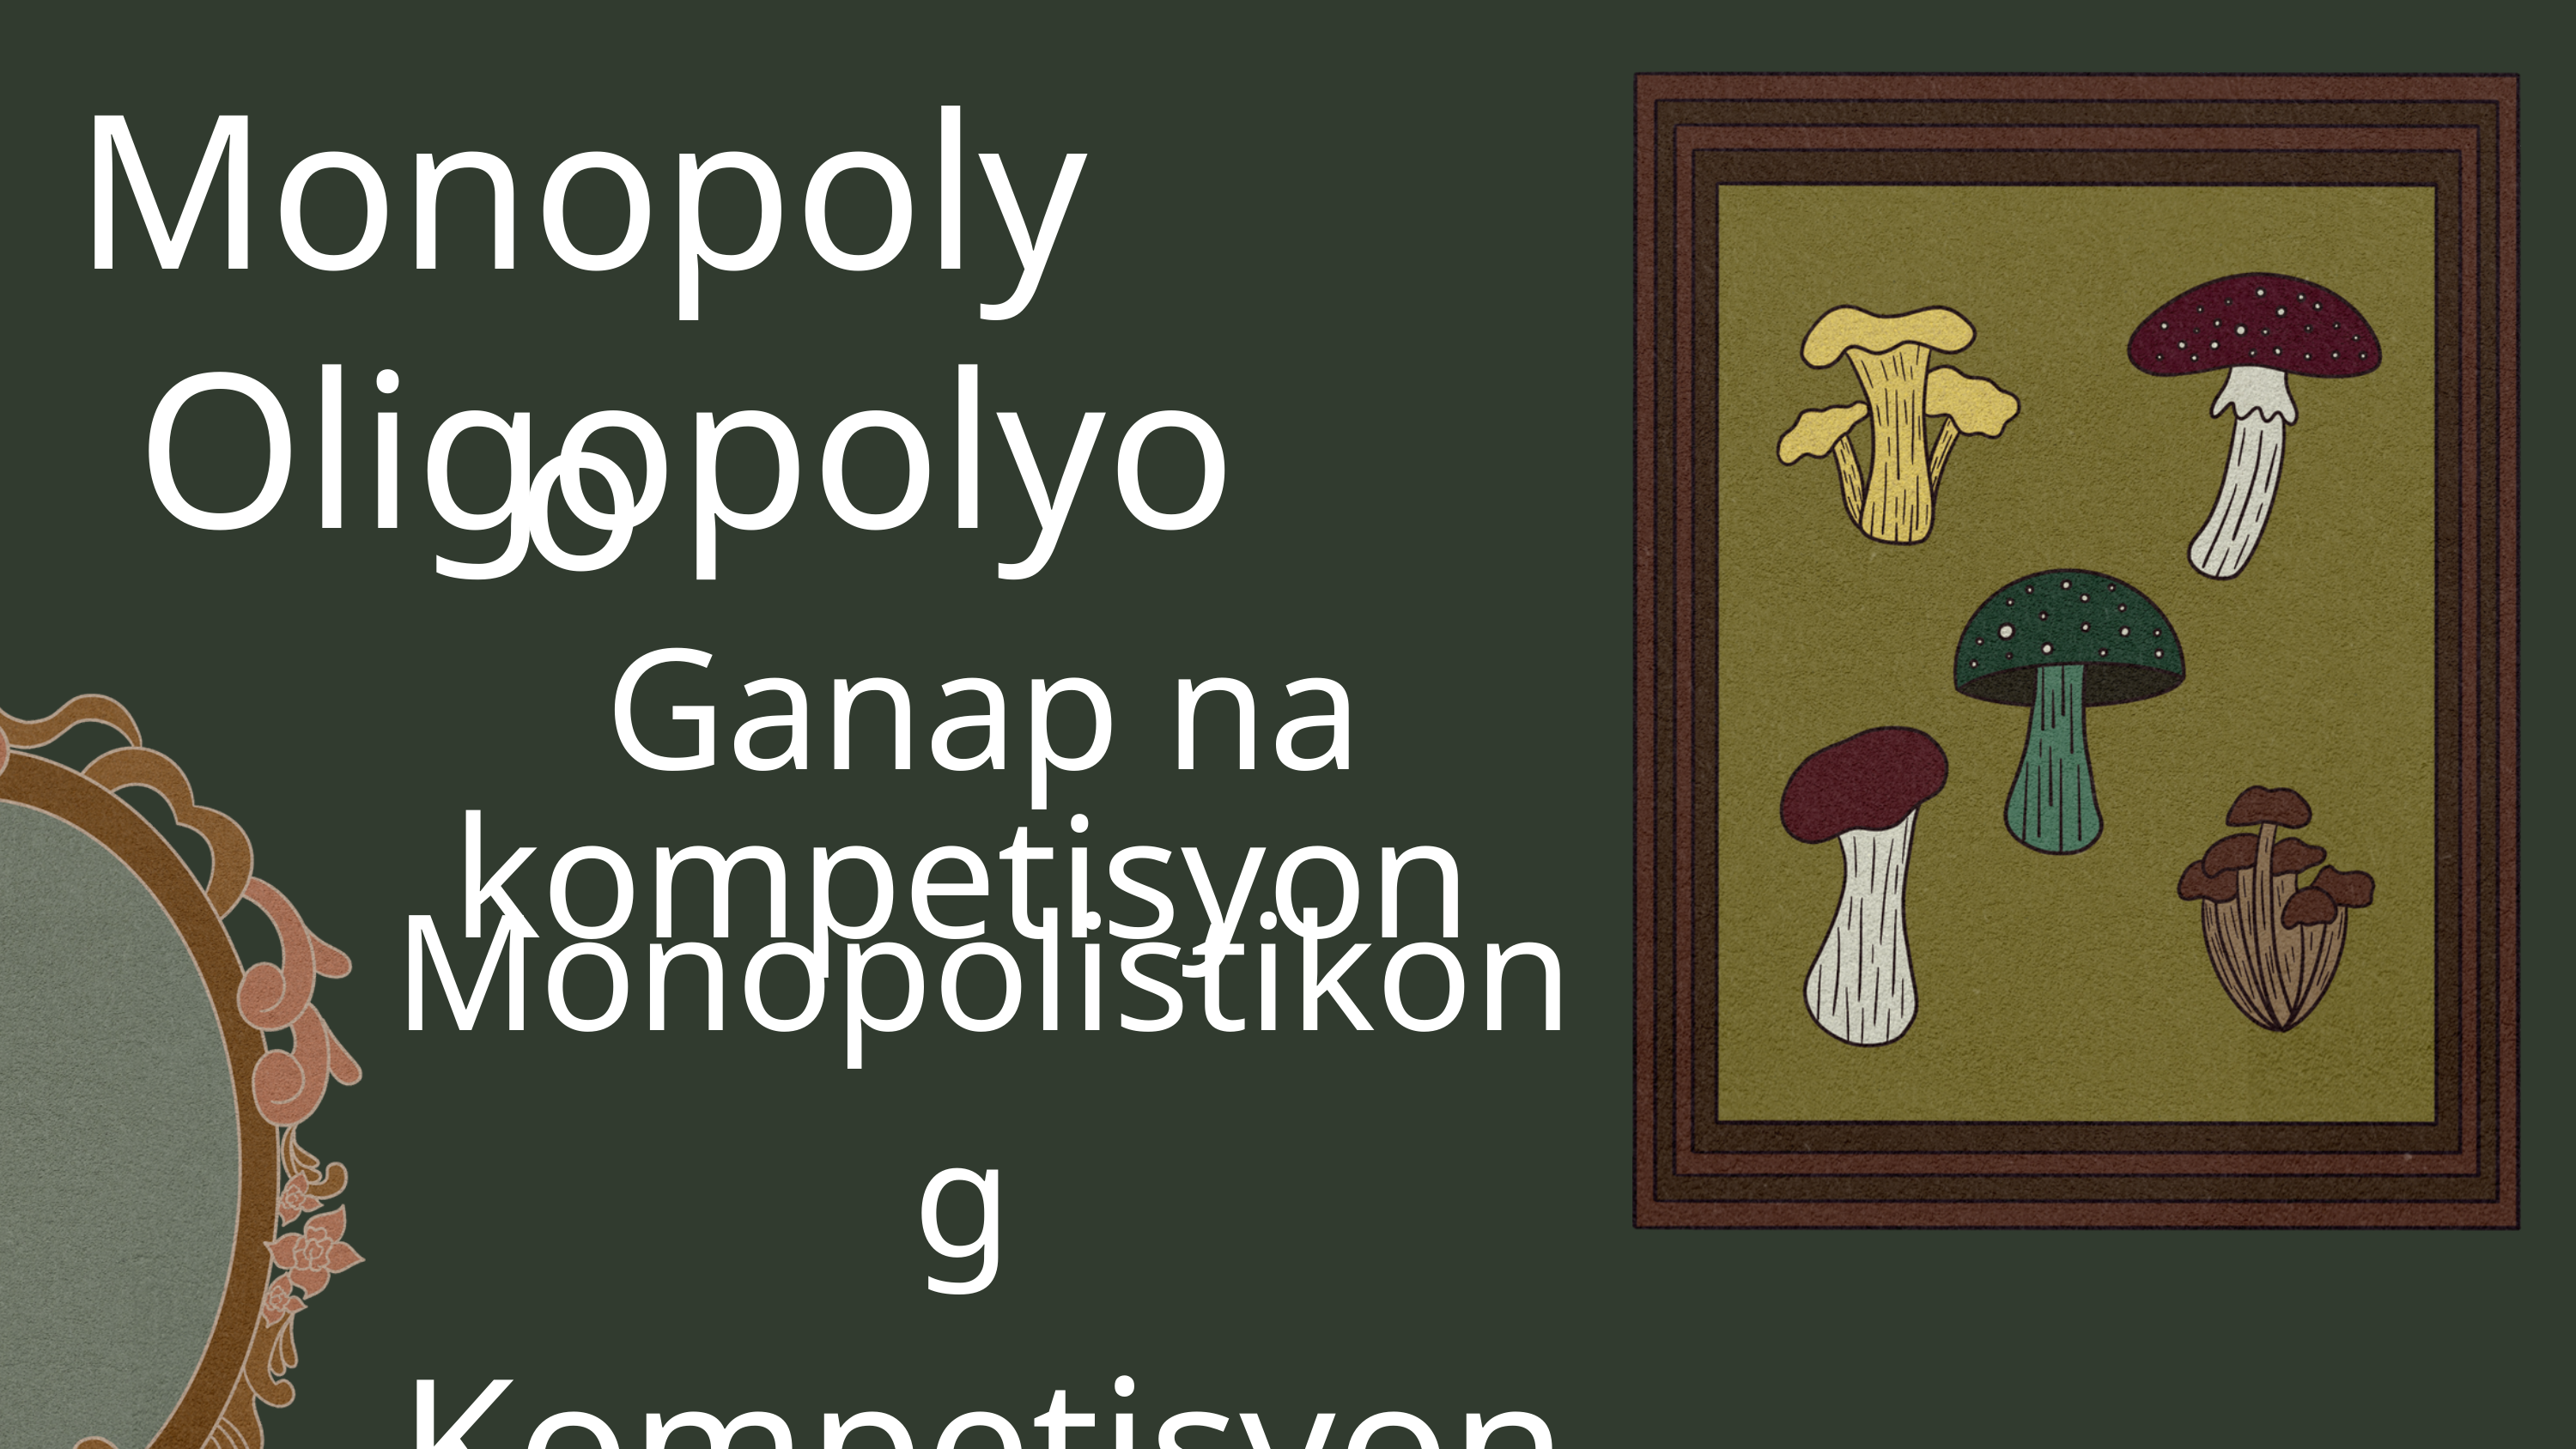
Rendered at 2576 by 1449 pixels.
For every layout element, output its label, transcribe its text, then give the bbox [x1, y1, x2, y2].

picture [0, 670, 367, 1449]
text_box Ganap na kompetisyon [130, 635, 1628, 972]
text_box Monopolistikong Kompetisyon [371, 972, 1624, 1449]
text_box Oligopolyo [1137, 270, 1289, 572]
text_box Monopolyo [27, 11, 1137, 613]
picture [1632, 71, 2522, 1231]
